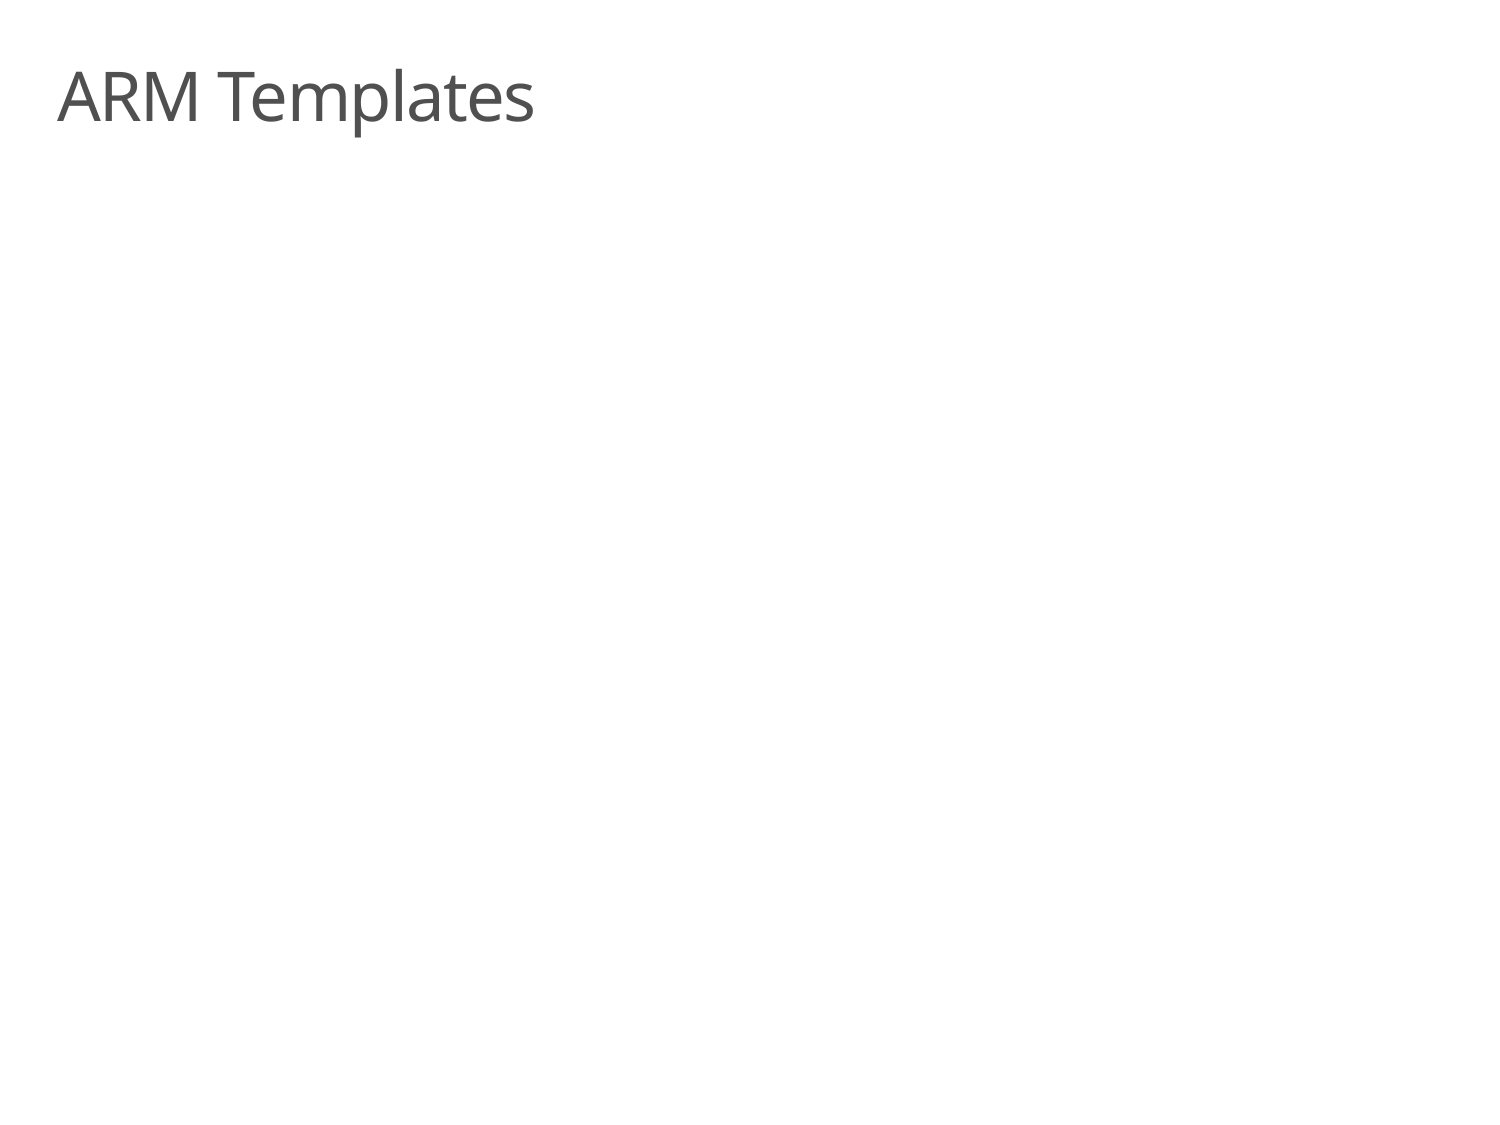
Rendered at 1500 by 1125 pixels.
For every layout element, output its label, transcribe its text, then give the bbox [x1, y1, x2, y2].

title ARM Templates [33, 47, 1468, 196]
